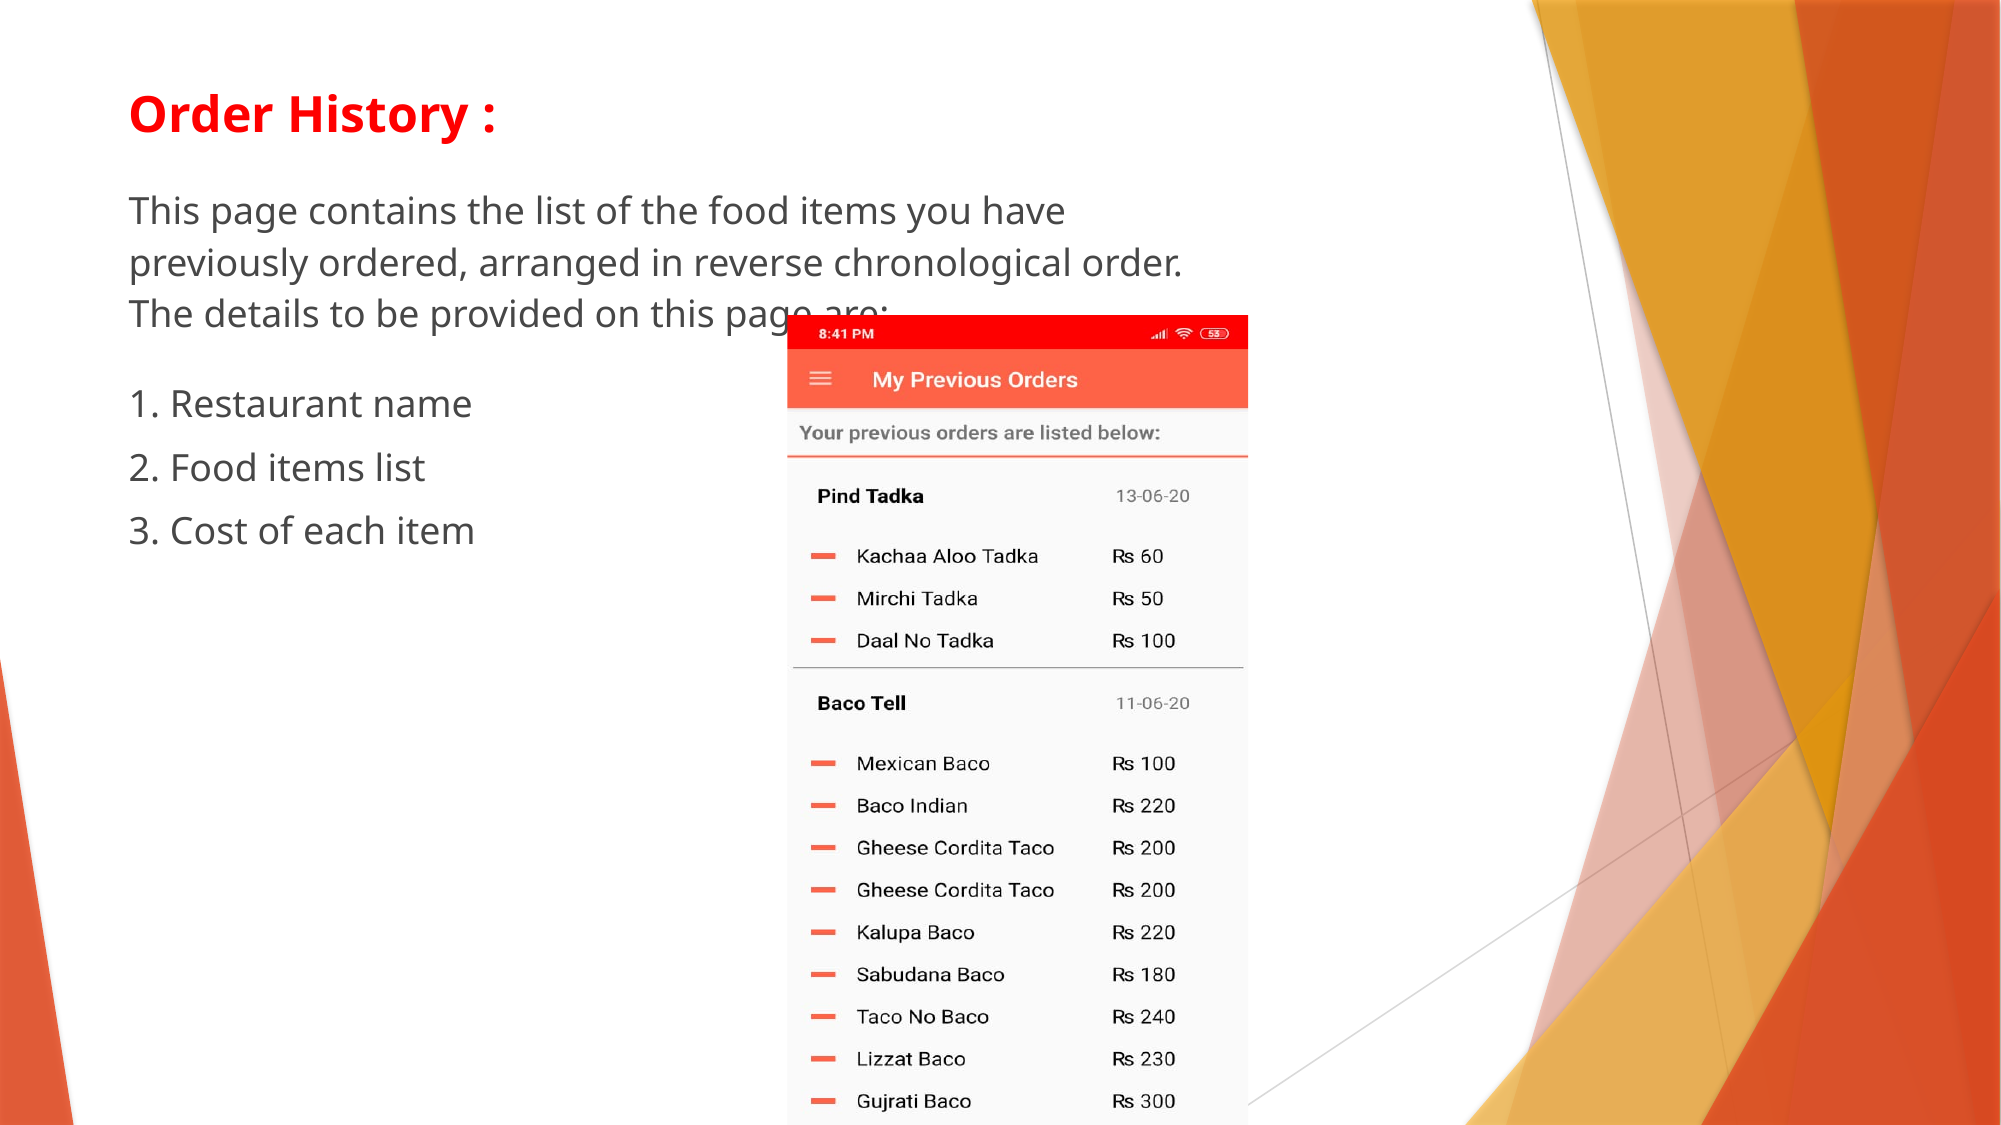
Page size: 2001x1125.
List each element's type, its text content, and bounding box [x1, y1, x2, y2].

picture [786, 314, 1249, 1125]
text_box Order History : This page contains the list of the food items you have previously ordered, arranged in reverse chronological order. The details to be provided on this page are: 1. Restaurant name 2. Food items list 3. Cost of each item [114, 66, 1260, 560]
